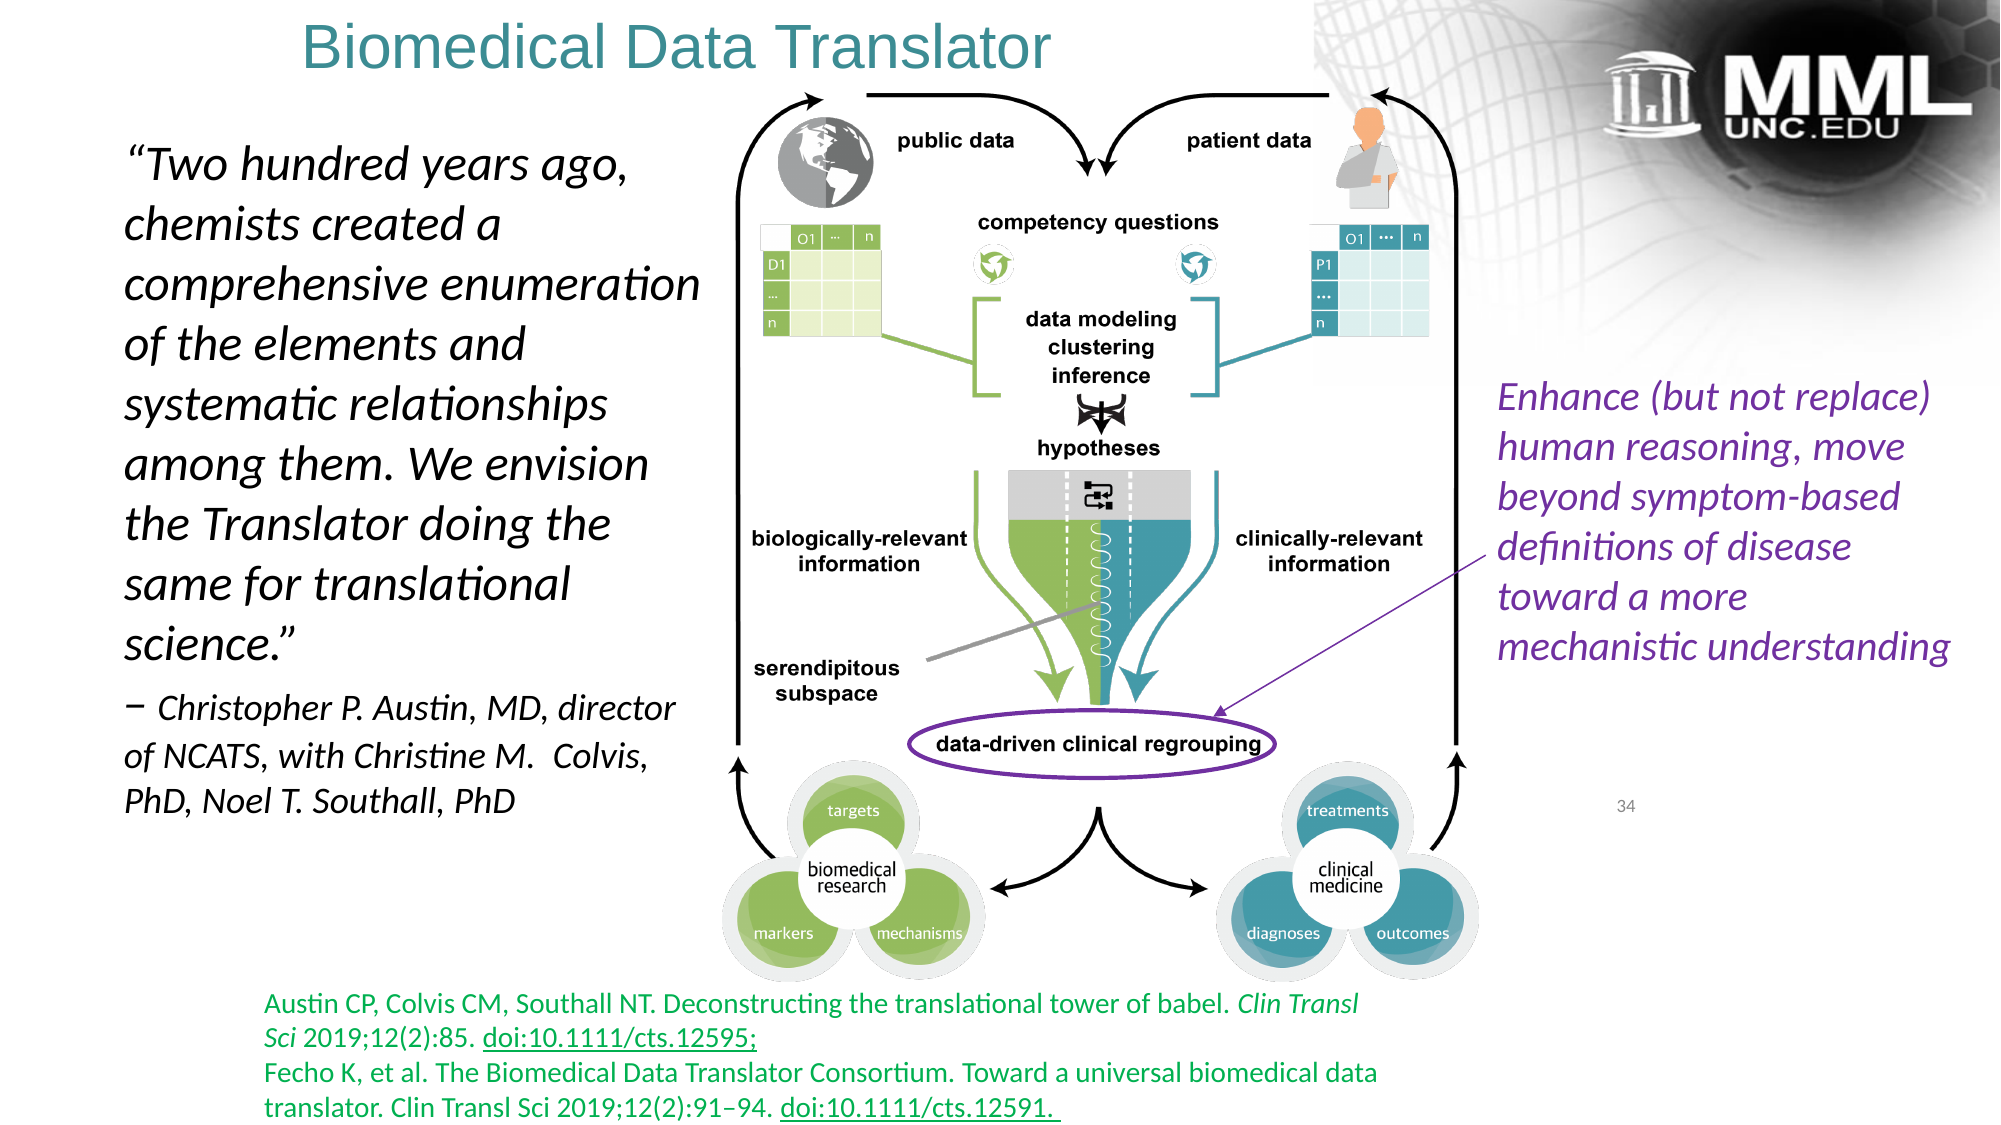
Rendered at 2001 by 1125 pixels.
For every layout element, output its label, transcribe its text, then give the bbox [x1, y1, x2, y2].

text_box Enhance (but not replace) human reasoning, move beyond symptom-based definitions of disease toward a more mechanistic understanding [1485, 363, 1970, 682]
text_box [1212, 554, 1486, 717]
text_box “Two hundred years ago, chemists created a comprehensive enumeration of the elements and systematic relationships among them. We envision the Translator doing the same for translational science.” ̶ Christopher P. Austin, MD, director of NCATS, with Christine M. Colvis, PhD, Noel T. Southall, PhD [112, 125, 715, 478]
text_box Austin CP, Colvis CM, Southall NT. Deconstructing the translational tower of babel. Clin Transl Sci 2019;12(2):85. doi:10.1111/cts.12595; Fecho K, et al. The Biomedical Data Translator Consortium. Toward a universal biomedical data translator. Clin Transl Sci 2019;12(2):91–94. doi:10.1111/cts.12591. [249, 976, 1569, 1125]
text_box Biomedical Data Translator [290, 0, 1545, 88]
picture [0, 0, 2000, 1125]
slide_number 34 [1483, 782, 1647, 827]
